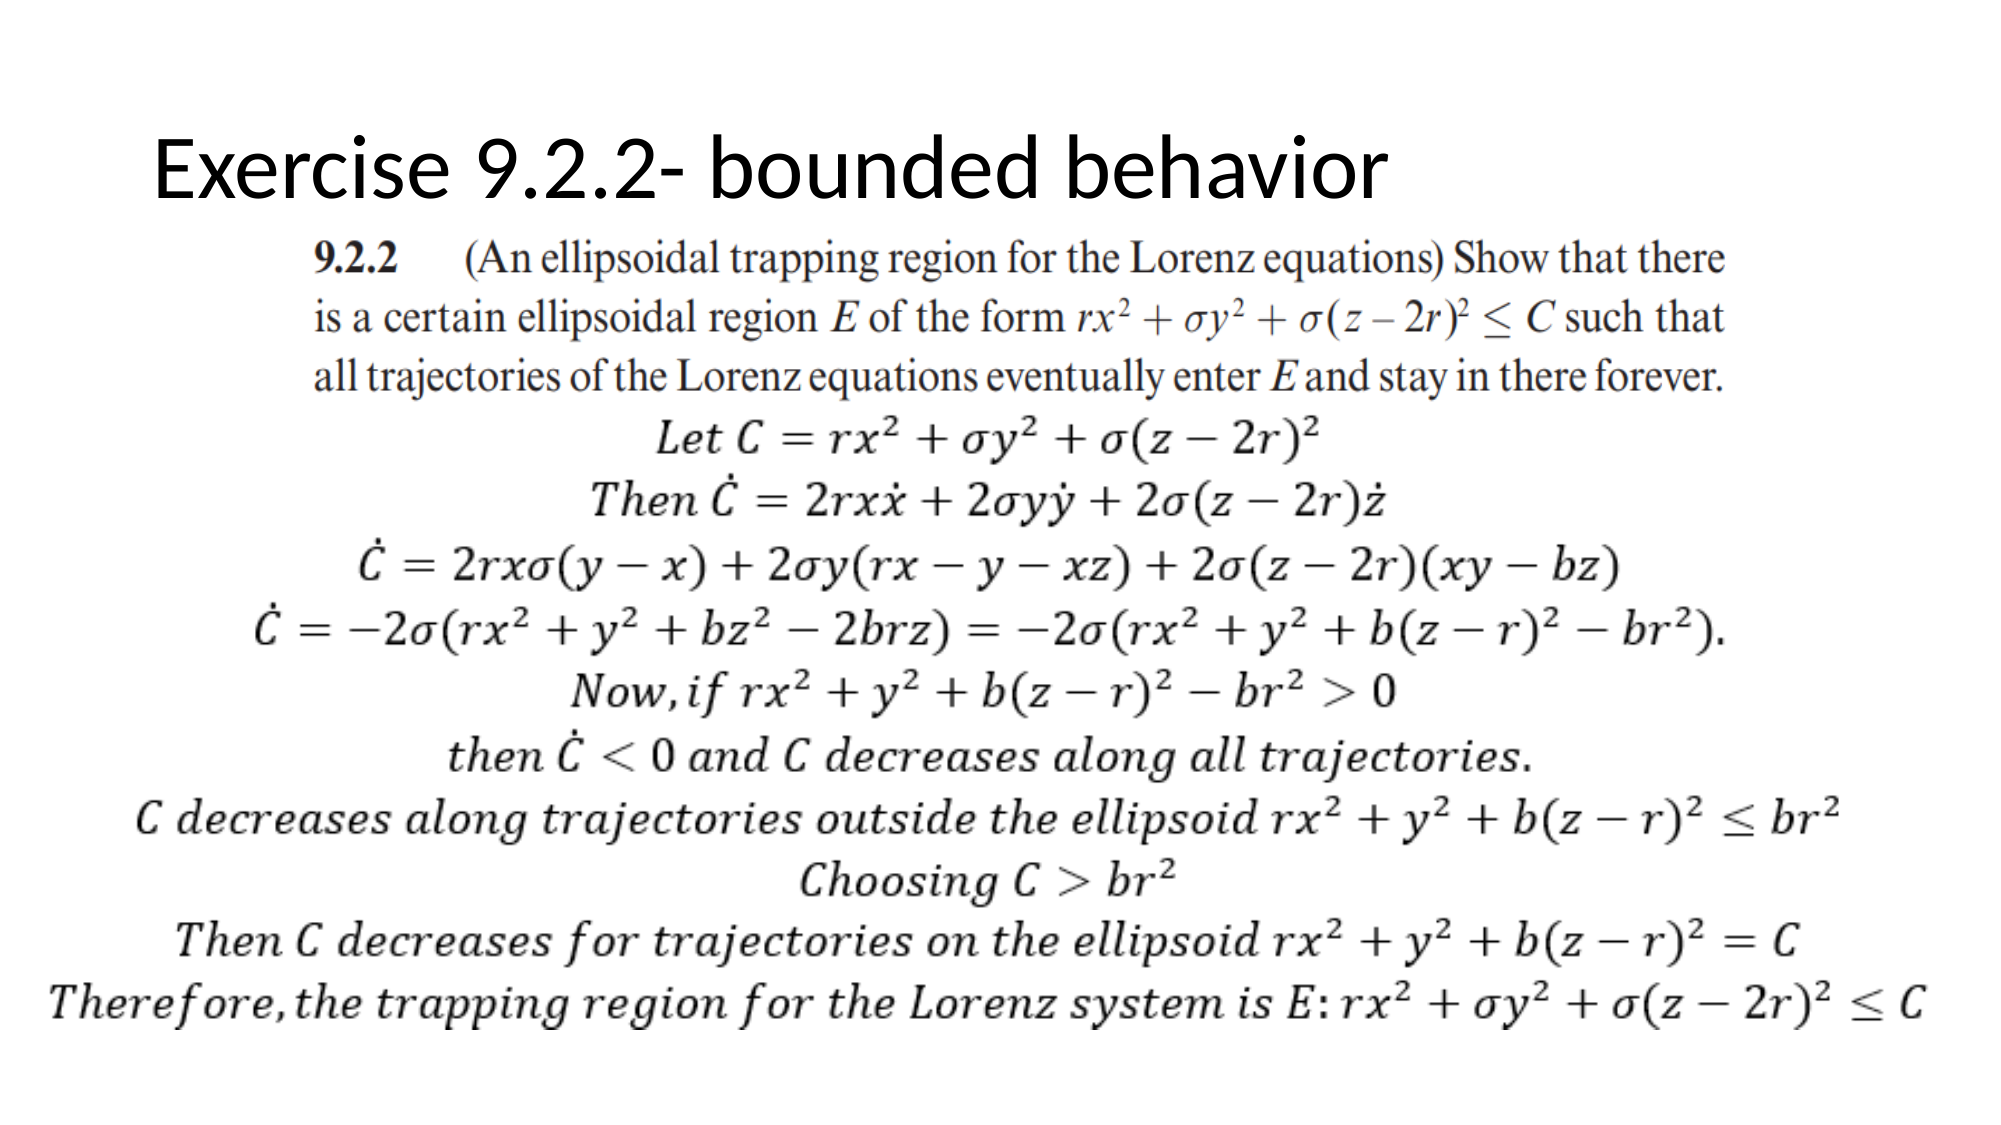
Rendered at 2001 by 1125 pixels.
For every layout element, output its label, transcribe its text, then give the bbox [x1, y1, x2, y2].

picture [301, 224, 1732, 405]
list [33, 405, 1935, 1030]
title Exercise 9.2.2- bounded behavior [137, 59, 1863, 278]
